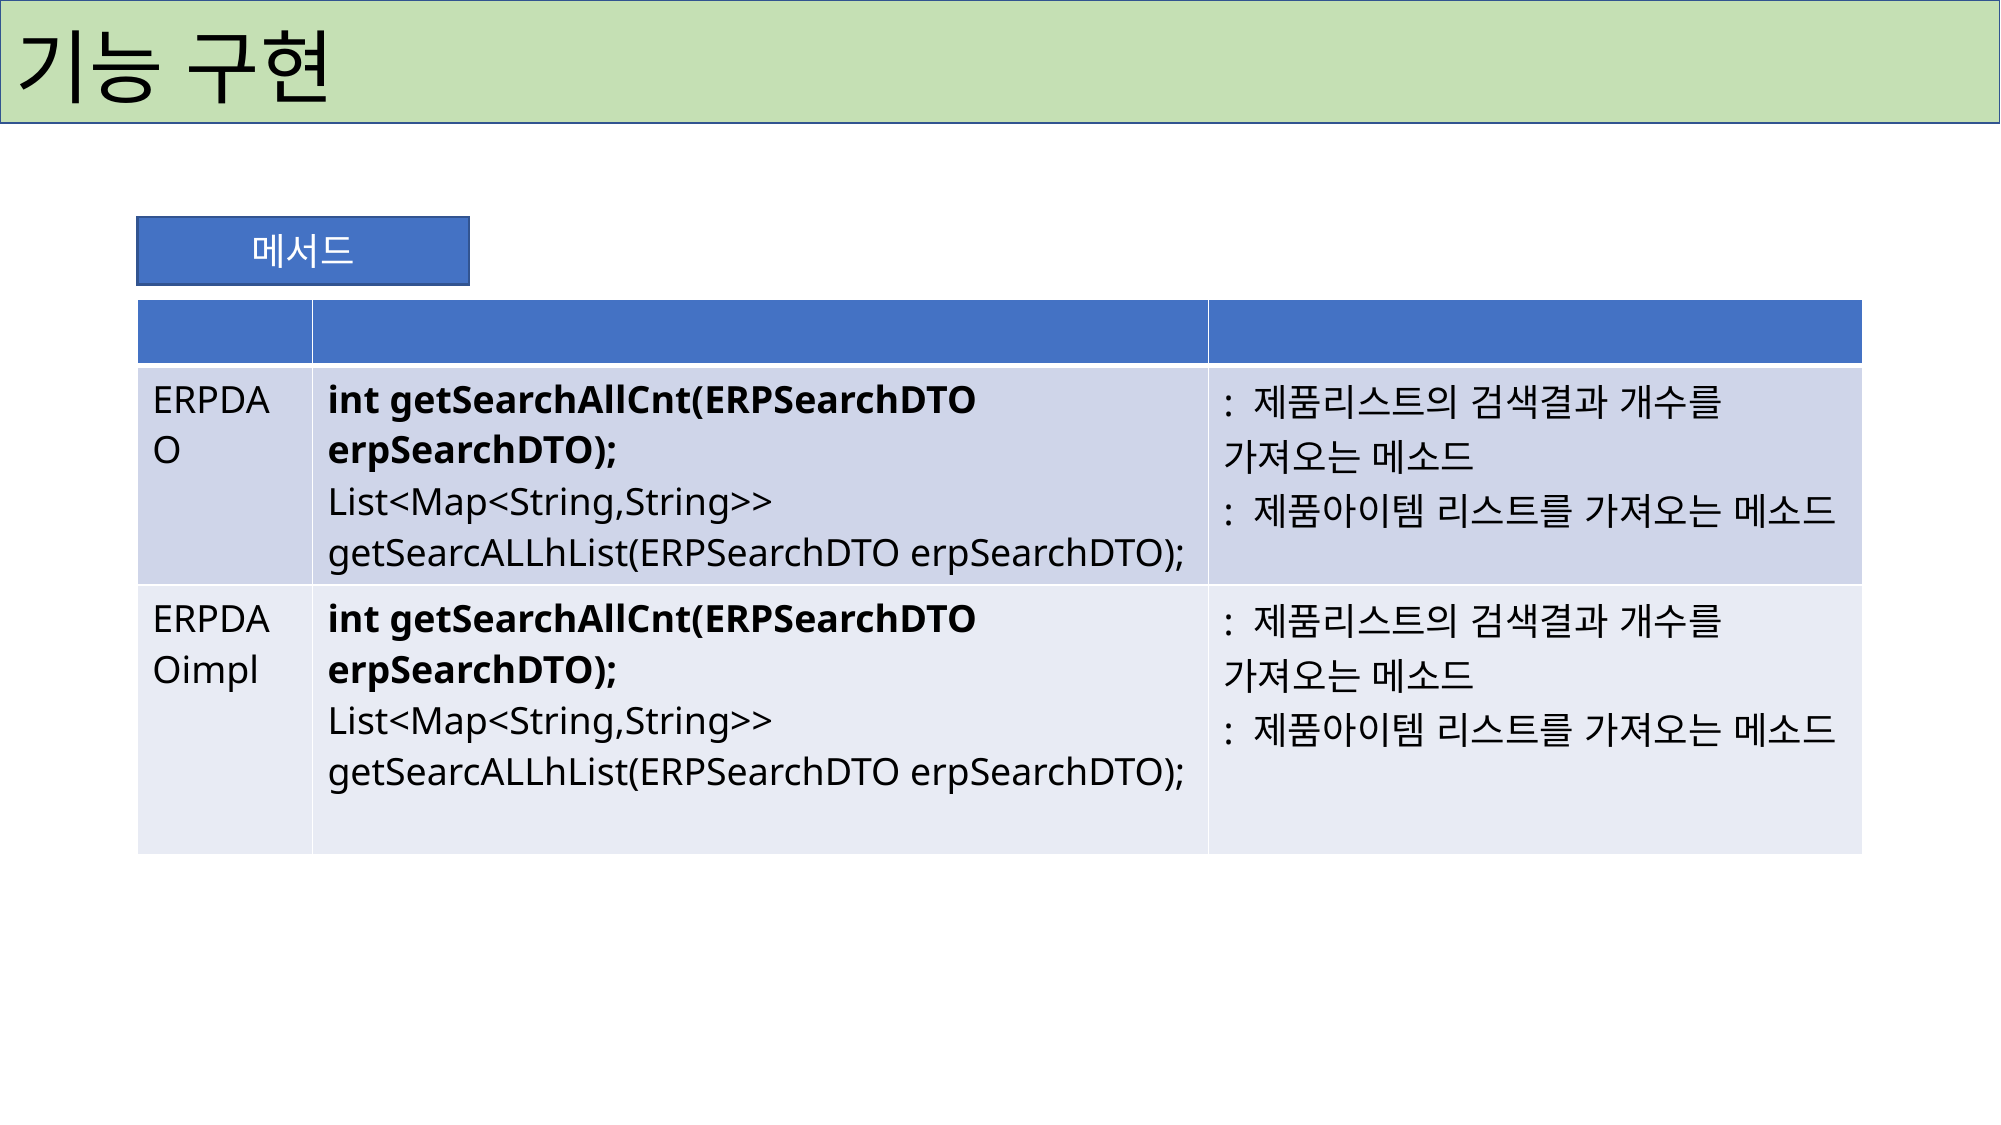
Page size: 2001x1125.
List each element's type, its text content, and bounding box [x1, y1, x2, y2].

table_header [1209, 300, 1862, 363]
table_cell ERPDAOimpl [138, 586, 312, 854]
table_header [138, 300, 312, 363]
table_cell : 제품리스트의 검색결과 개수를 가져오는 메소드 : 제품아이템 리스트를 가져오는 메소드 [1209, 586, 1862, 854]
title 기능 구현 [0, 19, 1725, 123]
table_cell int getSearchAllCnt(ERPSearchDTO erpSearchDTO); List<Map<String,String>> getSearcALLhList(ERPSearchDTO erpSearchDTO); [313, 368, 1208, 584]
text_box 메서드 [136, 216, 470, 286]
table_header [313, 300, 1208, 363]
table_cell int getSearchAllCnt(ERPSearchDTO erpSearchDTO); List<Map<String,String>> getSearcALLhList(ERPSearchDTO erpSearchDTO); [313, 586, 1208, 854]
text_box [0, 0, 2000, 124]
table_cell ERPDAO [138, 368, 312, 584]
table_cell : 제품리스트의 검색결과 개수를 가져오는 메소드 : 제품아이템 리스트를 가져오는 메소드 [1209, 368, 1862, 584]
